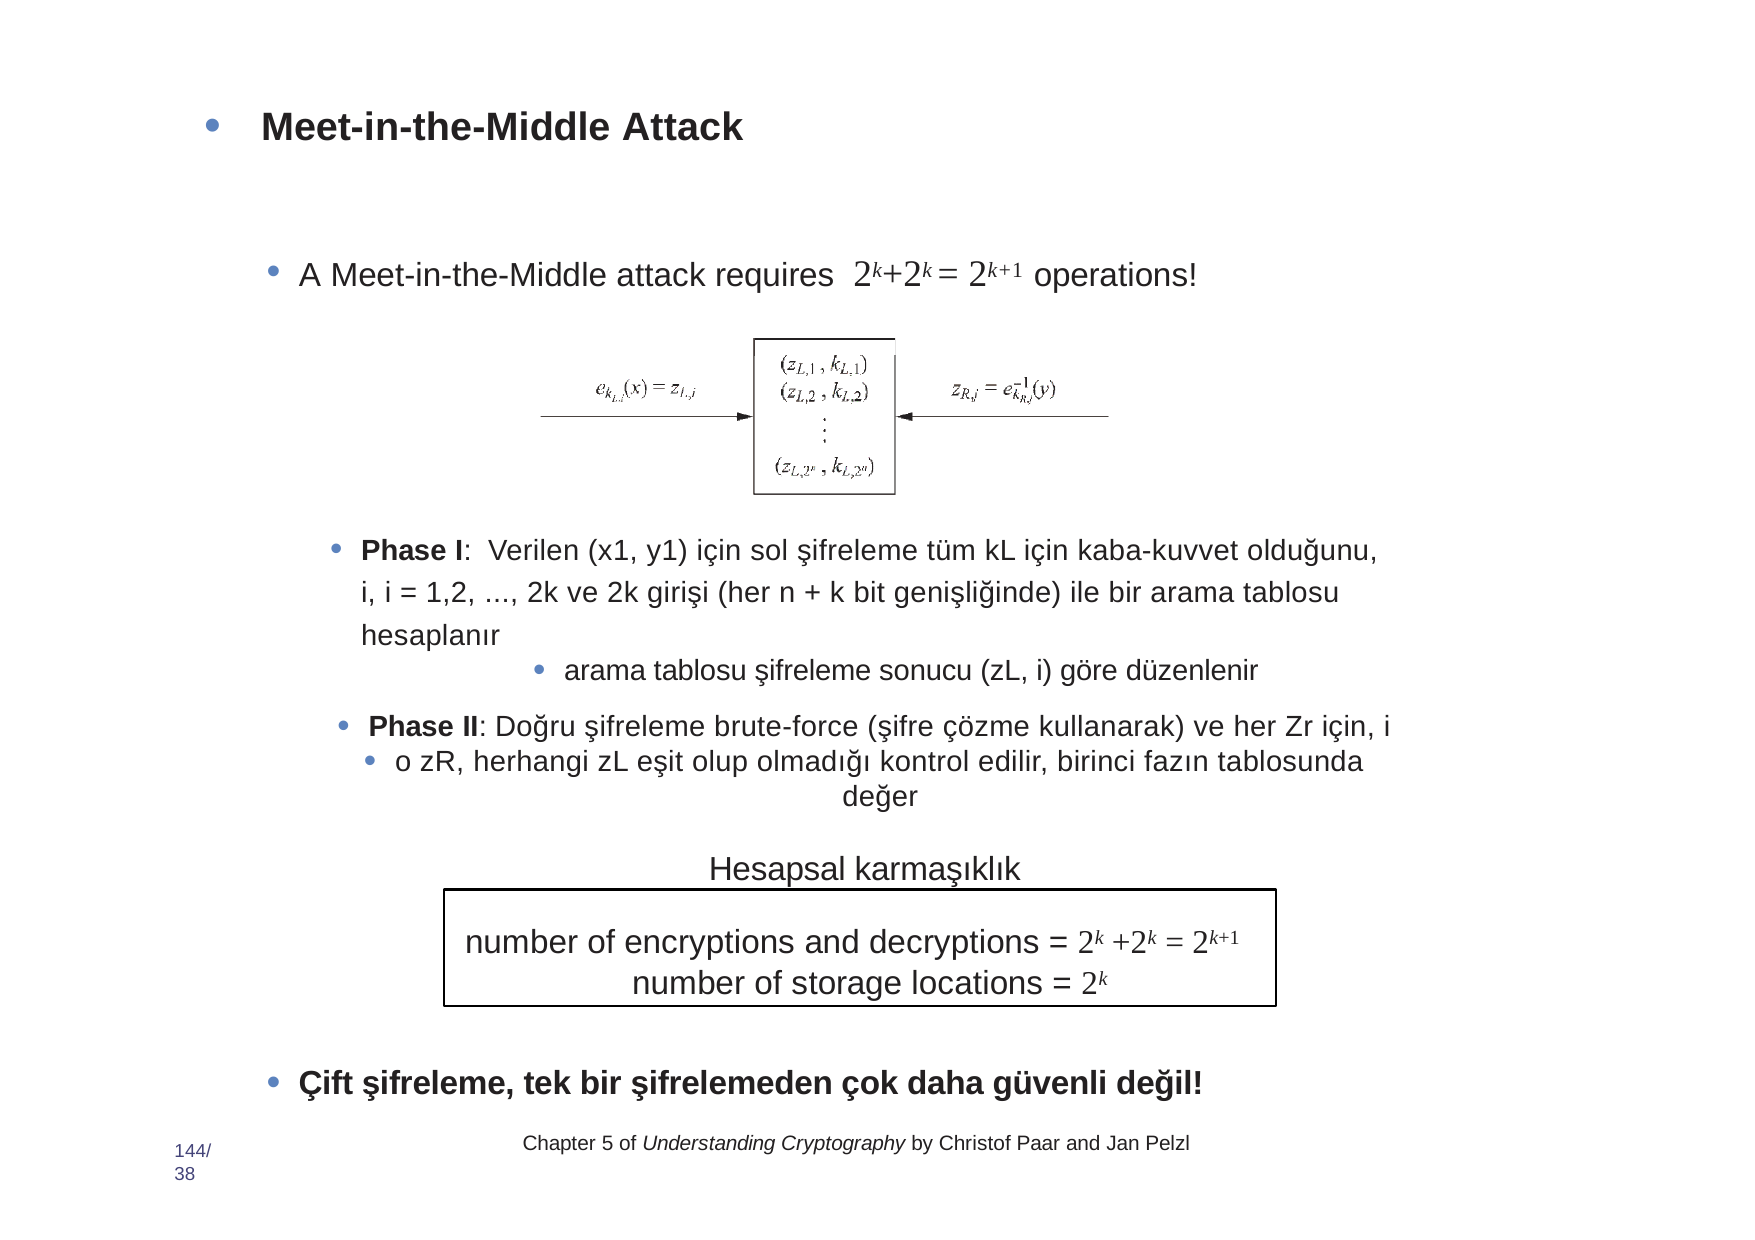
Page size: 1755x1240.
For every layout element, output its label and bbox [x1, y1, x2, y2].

text_box [264, 523, 1427, 1095]
text_box [264, 248, 1209, 298]
text_box [540, 338, 1109, 495]
slide_number [170, 1139, 224, 1164]
text_box [202, 101, 747, 161]
footer [520, 1129, 1194, 1157]
